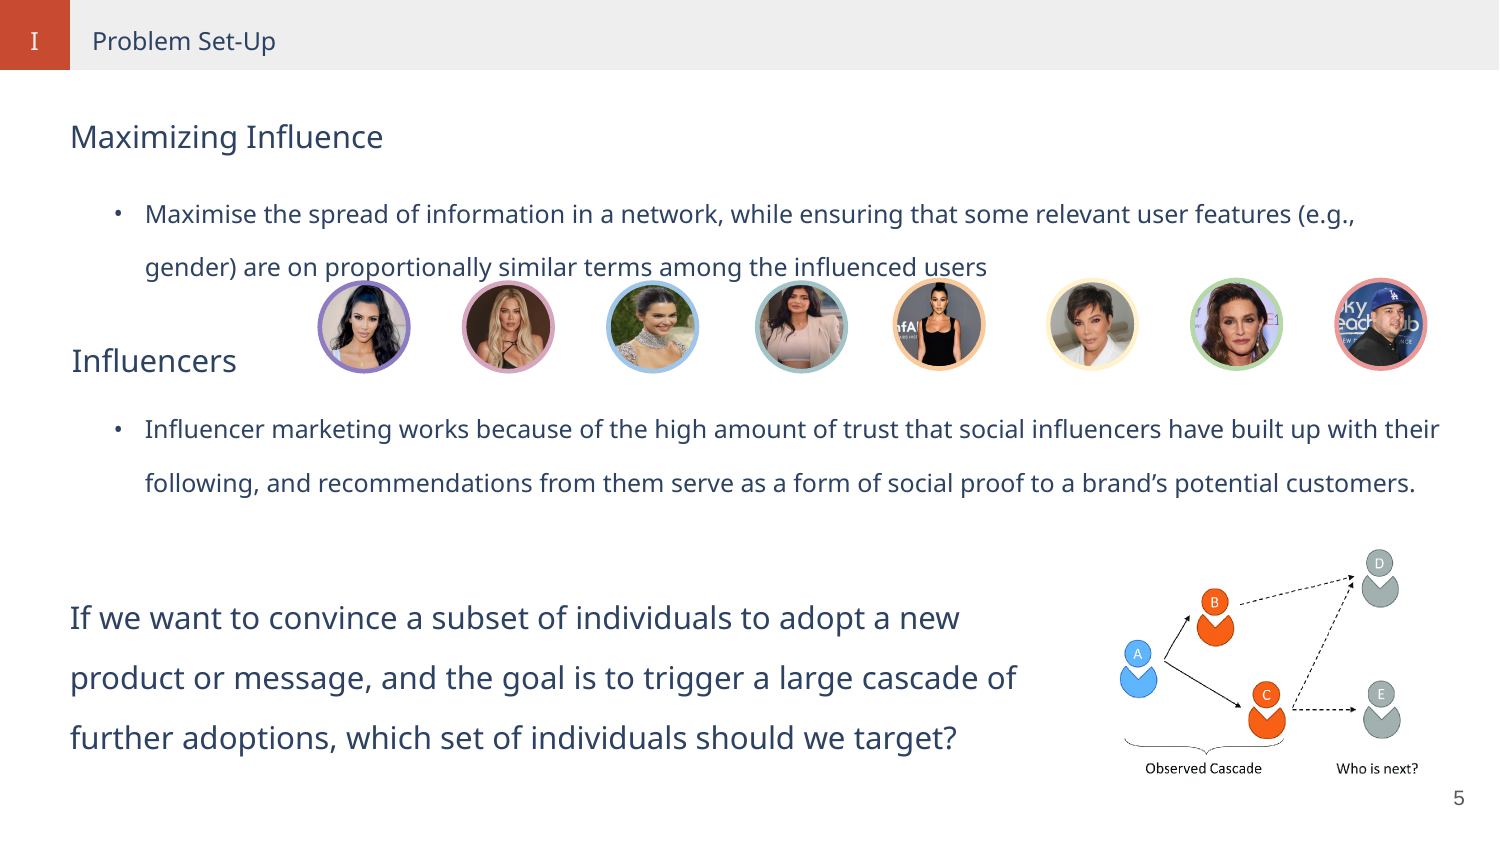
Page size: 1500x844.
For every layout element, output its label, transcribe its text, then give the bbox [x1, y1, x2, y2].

text_box If we want to convince a subset of individuals to adopt a new product or message, and the goal is to trigger a large cascade of further adoptions, which set of individuals should we target? [69, 576, 1074, 756]
text_box I [12, 19, 57, 56]
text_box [319, 279, 1426, 372]
text_box Influencers [56, 304, 1123, 394]
slide_number ‹#› [1389, 764, 1480, 830]
picture [1100, 543, 1439, 784]
text_box [70, 0, 1500, 70]
text_box Maximise the spread of information in a network, while ensuring that some relevant user features (e.g., gender) are on proportionally similar terms among the influenced users Influencer marketing works because of the high amount of trust that social influencers have built up with their following, and recommendations from them serve as a form of social proof to a brand’s potential customers. [69, 174, 1449, 498]
text_box [0, 0, 70, 70]
text_box Maximizing Influence [69, 94, 1416, 155]
text_box Problem Set-Up [92, 19, 962, 56]
